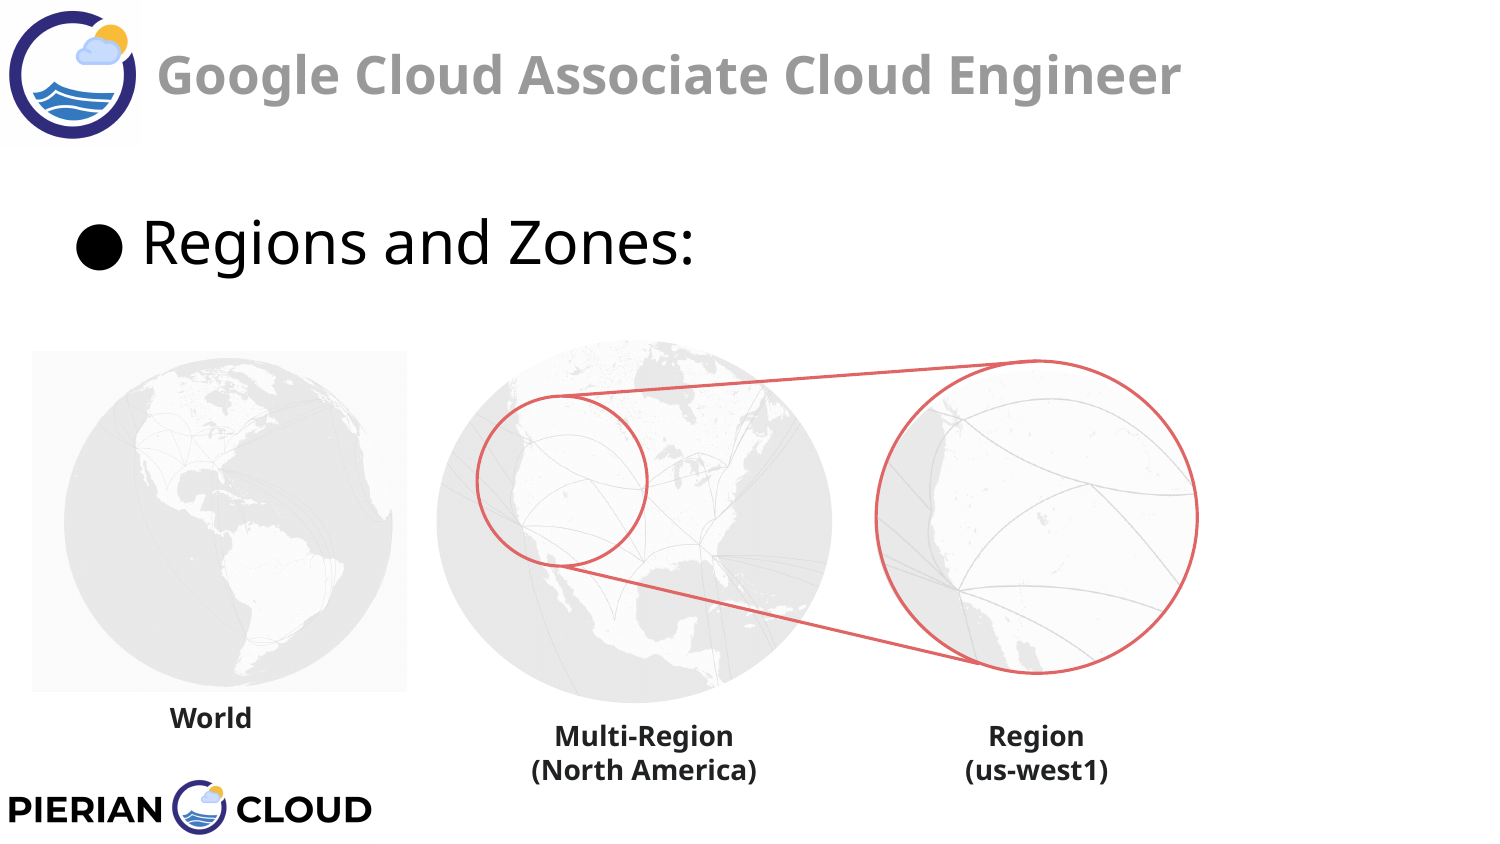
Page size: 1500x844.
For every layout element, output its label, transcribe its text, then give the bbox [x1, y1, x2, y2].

text_box World [128, 700, 287, 749]
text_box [561, 360, 1037, 397]
picture [0, 758, 375, 844]
picture [0, 0, 142, 146]
picture [874, 369, 1200, 674]
picture [436, 339, 833, 704]
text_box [561, 565, 980, 665]
picture [31, 351, 407, 692]
text_box [1039, 361, 1085, 368]
title Google Cloud Associate Cloud Engineer [146, 25, 1420, 120]
text_box Region (us-west1) [904, 703, 1169, 801]
text_box Multi-Region (North America) [494, 712, 794, 801]
subtitle Regions and Zones: [51, 189, 1476, 750]
